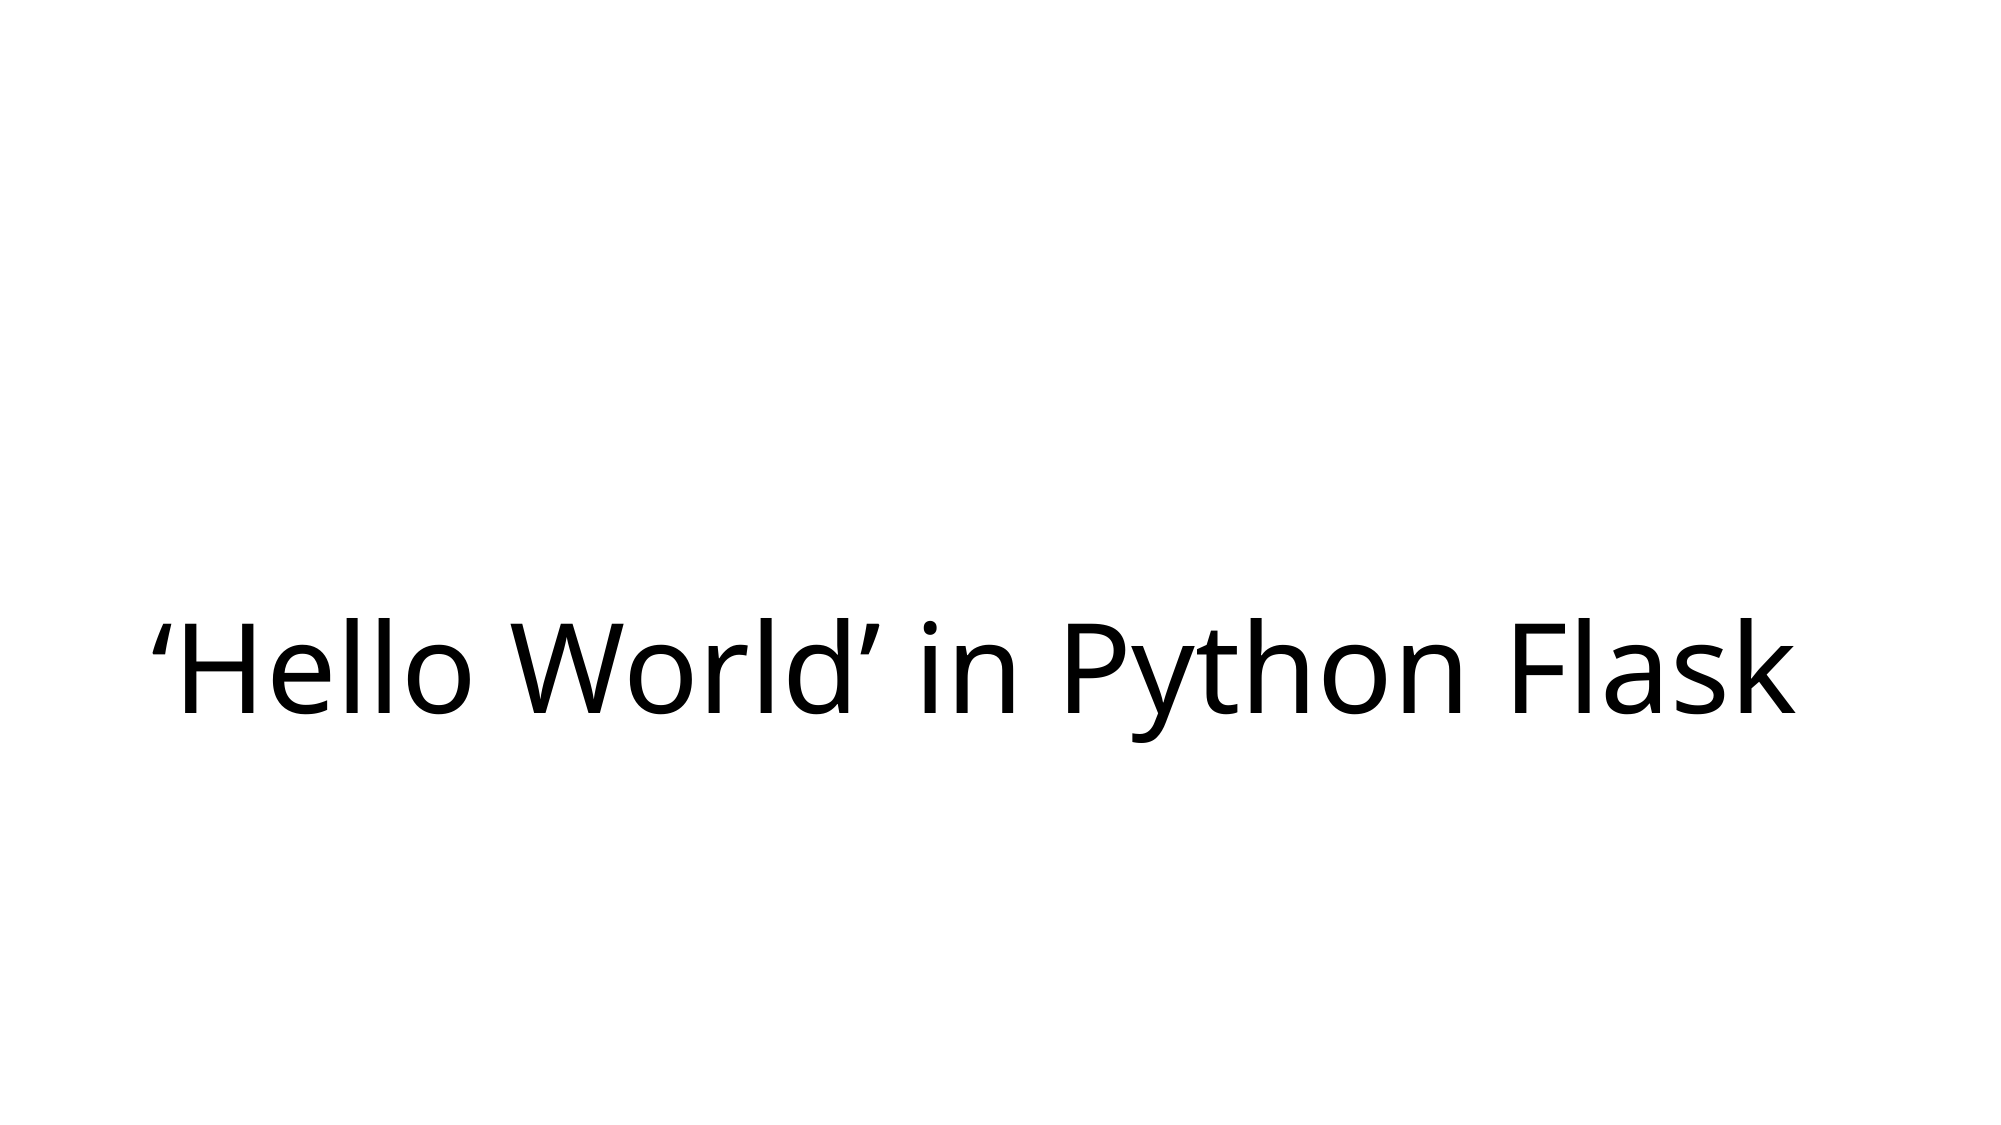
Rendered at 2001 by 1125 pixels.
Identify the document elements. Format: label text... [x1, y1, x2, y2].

title ‘Hello World’ in Python Flask [136, 280, 1862, 749]
